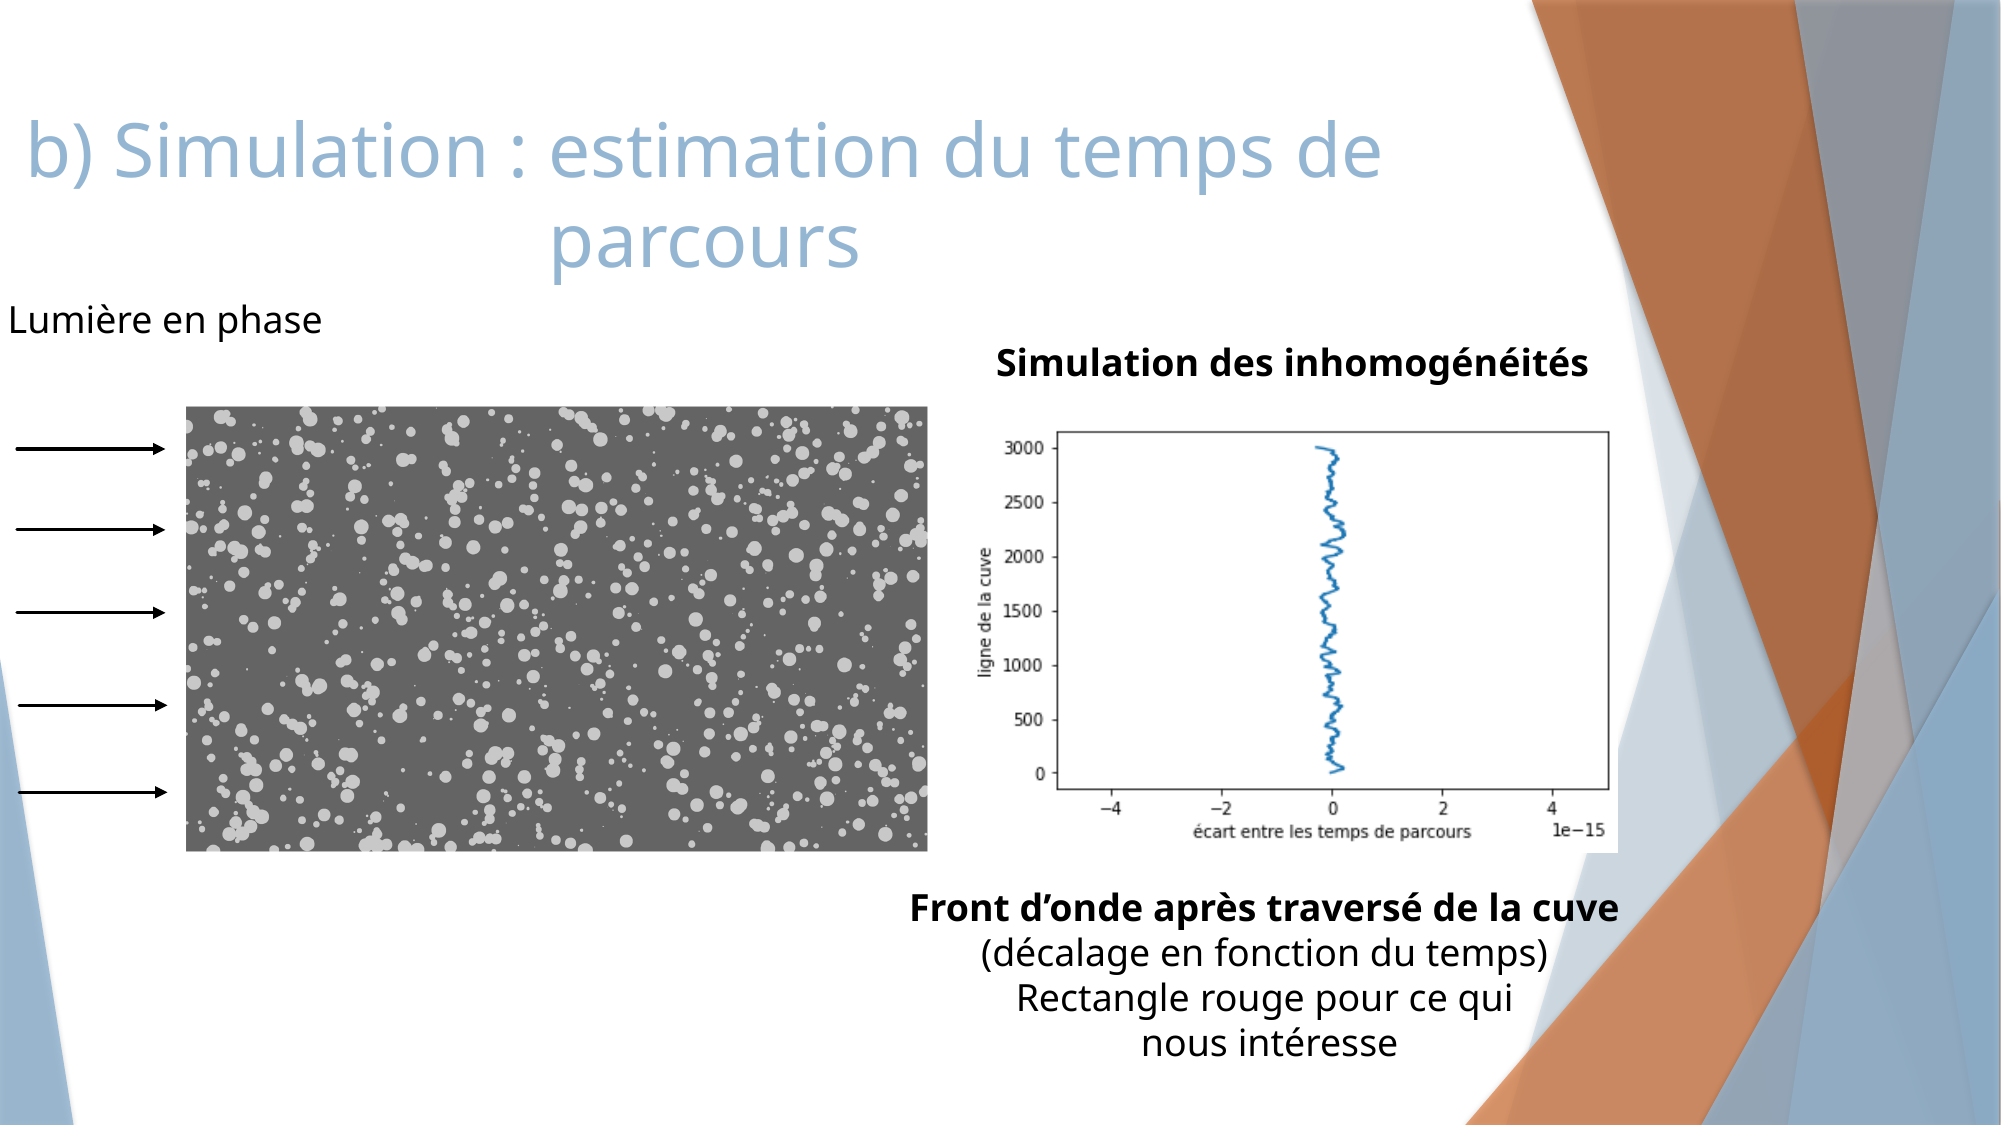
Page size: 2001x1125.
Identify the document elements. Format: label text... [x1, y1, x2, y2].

picture [967, 419, 1619, 854]
text_box Front d’onde après traversé de la cuve (décalage en fonction du temps) Rectangle rouge pour ce qui nous intéresse [891, 876, 1649, 1117]
picture [183, 405, 930, 854]
text_box Lumière en phase [0, 289, 338, 349]
title b) Simulation : estimation du temps de parcours [0, 94, 1411, 312]
text_box Simulation des inhomogénéités [792, 331, 1794, 482]
